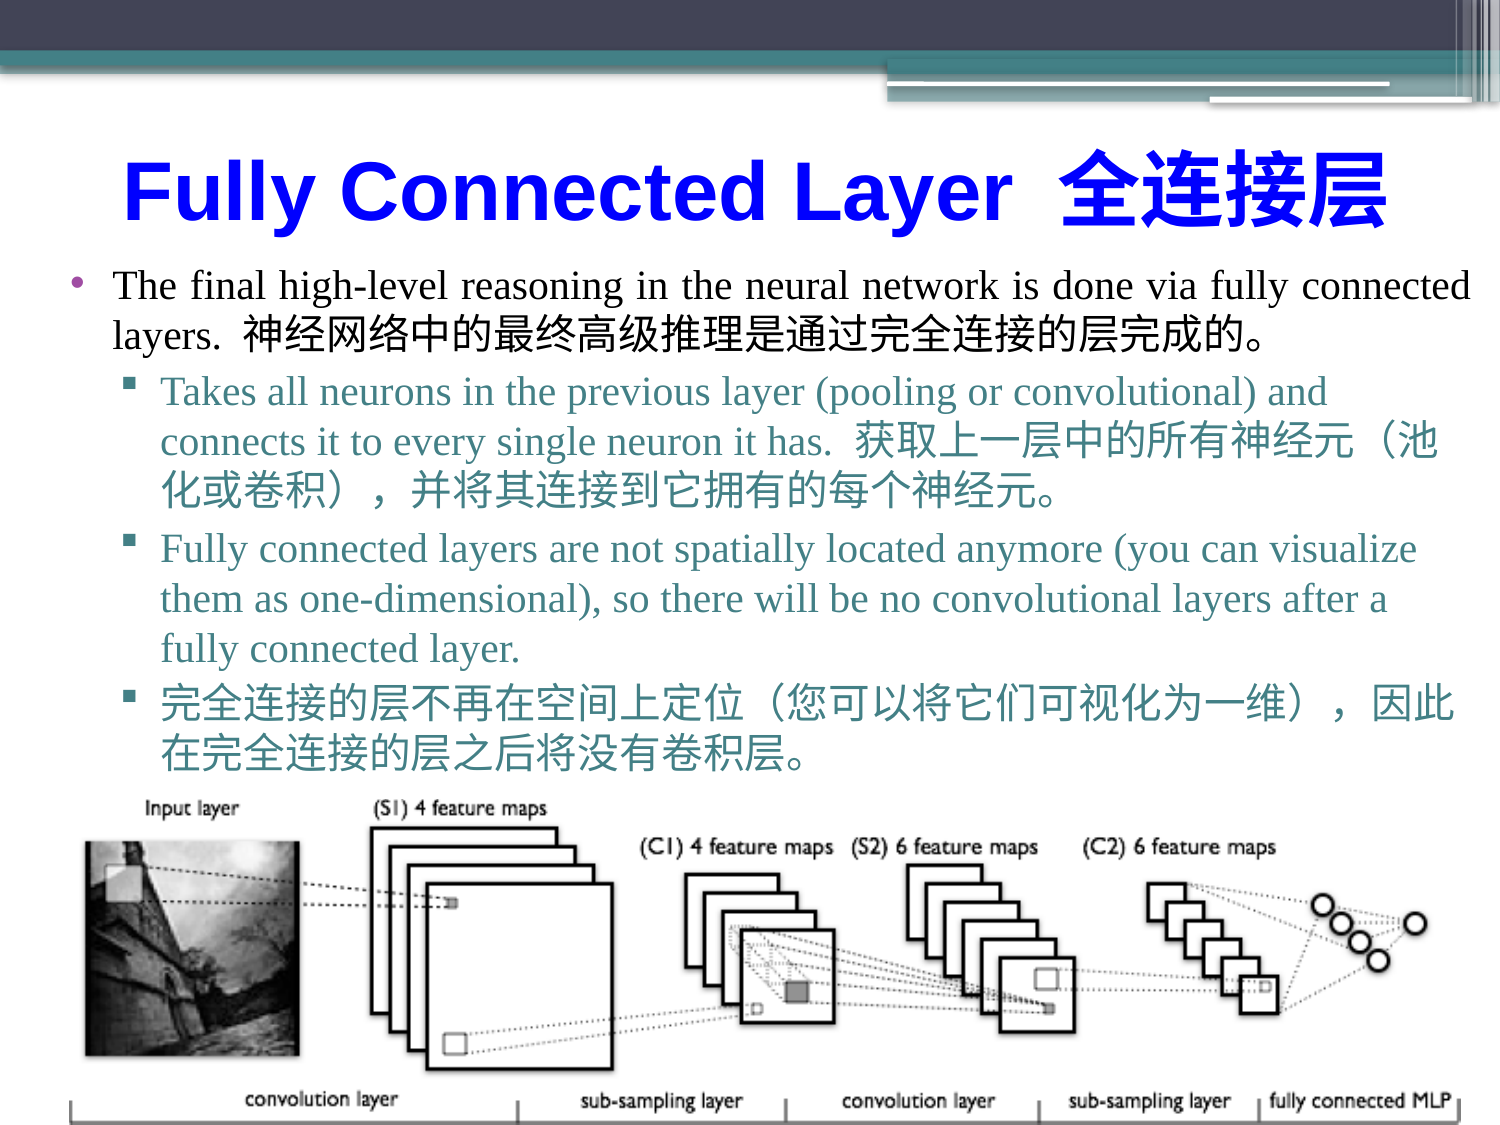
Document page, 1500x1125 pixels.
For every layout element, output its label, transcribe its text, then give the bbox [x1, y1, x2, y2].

title Fully Connected Layer 全连接层 [107, 99, 1458, 275]
list The final high-level reasoning in the neural network is done via fully connected layers. 神经网络中的最终高级推理是通过完全连接的层完成的。 Takes all neurons in the previous layer (pooling or convolutional) and connects it to every single neuron it has. 获取上一层中的所有神经元（池化或卷积），并将其连接到它拥有的每个神经元。 Fully connected layers are not spatially located anymore (you can visualize them as one-dimensional), so there will be no convolutional layers after a fully connected layer. 完全连接的层不再在空间上定位（您可以将它们可视化为一维），因此在完全连接的层之后将没有卷积层。 [37, 249, 1488, 1075]
picture [69, 799, 1461, 1125]
